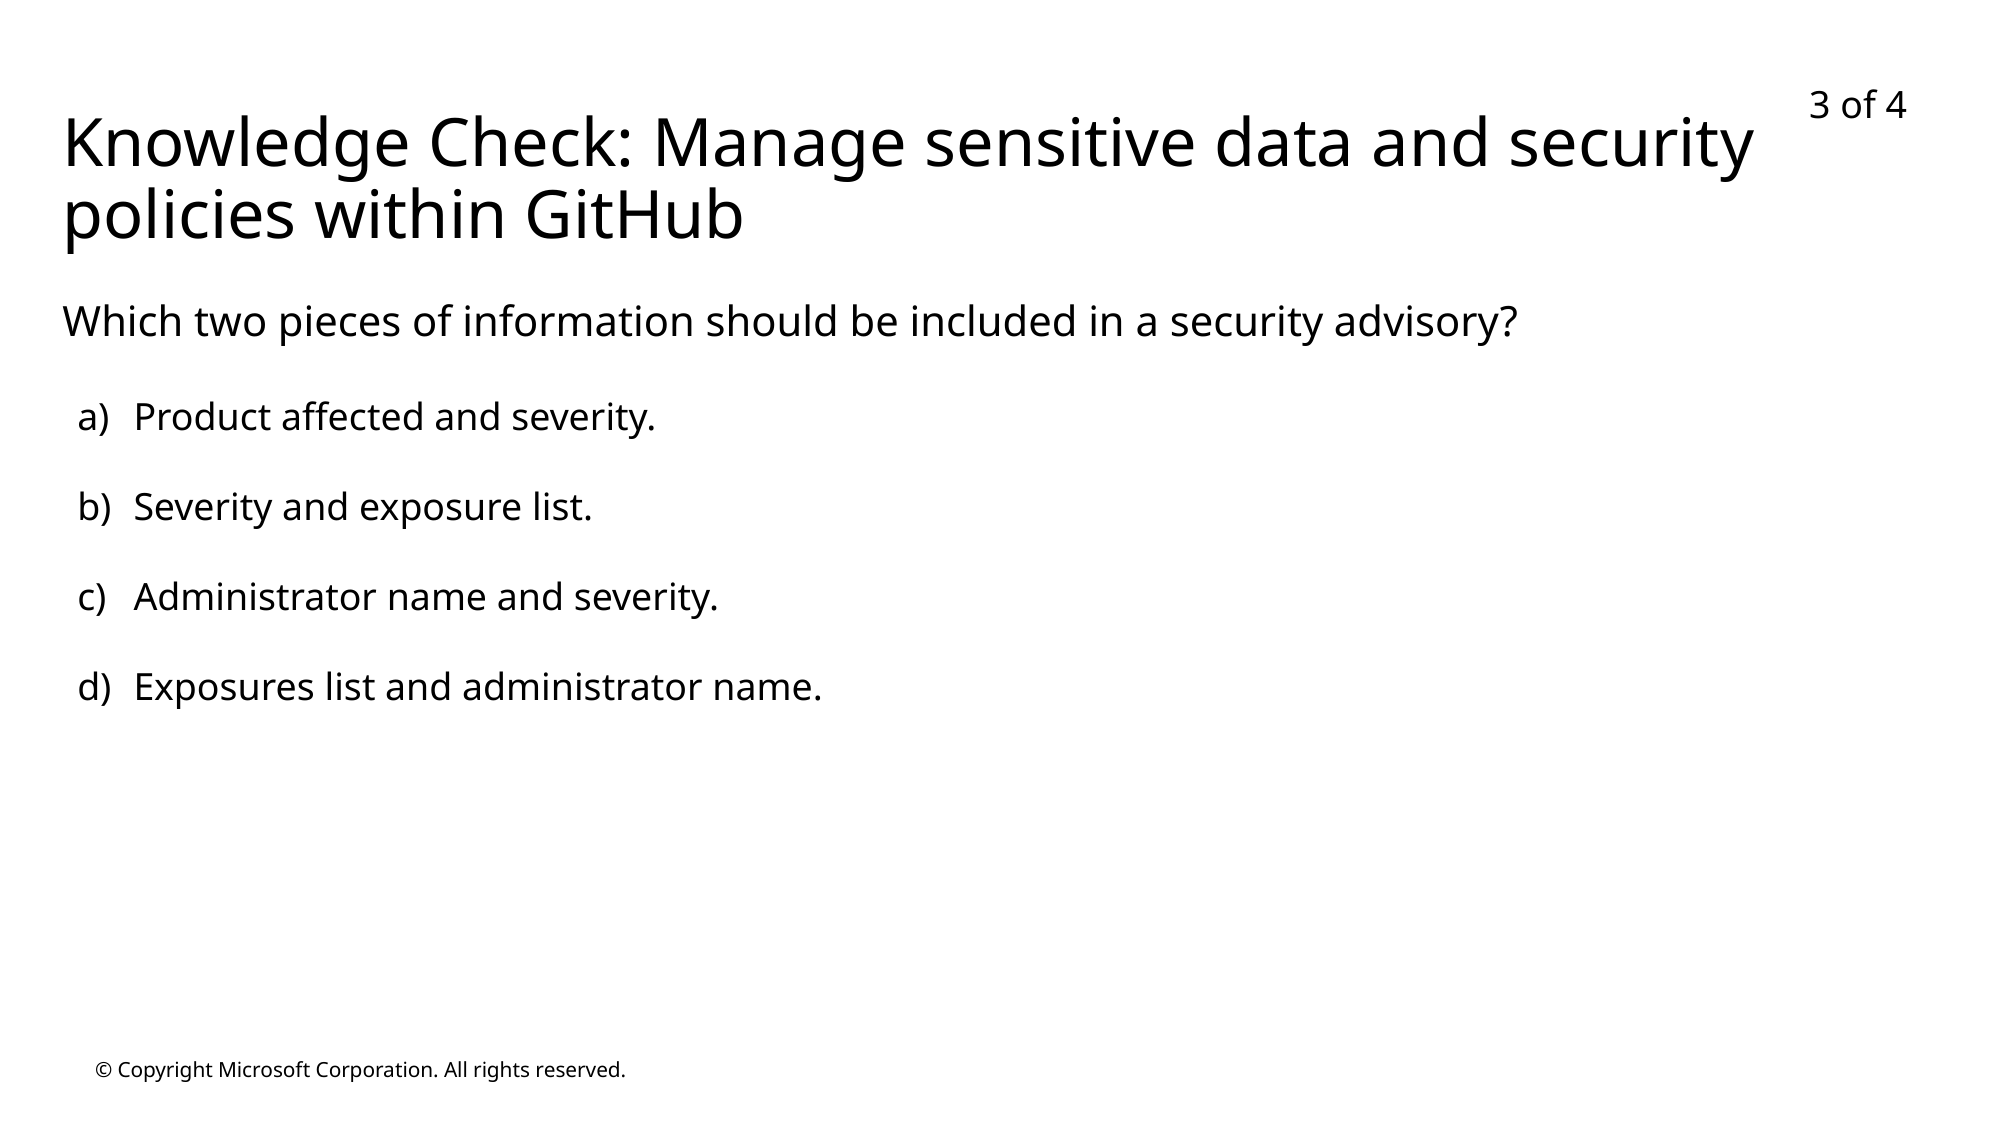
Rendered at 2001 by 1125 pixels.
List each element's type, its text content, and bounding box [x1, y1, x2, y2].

text_box 3 of 4 [1794, 73, 1938, 134]
text_box Which two pieces of information should be included in a security advisory? [62, 300, 1752, 420]
title Knowledge Check: Manage sensitive data and security policies within GitHub [62, 108, 1816, 160]
text_box Product affected and severity. Severity and exposure list. Administrator name and severity. Exposures list and administrator name. [62, 385, 1530, 716]
text_box © Copyright Microsoft Corporation. All rights reserved. [95, 1053, 776, 1086]
